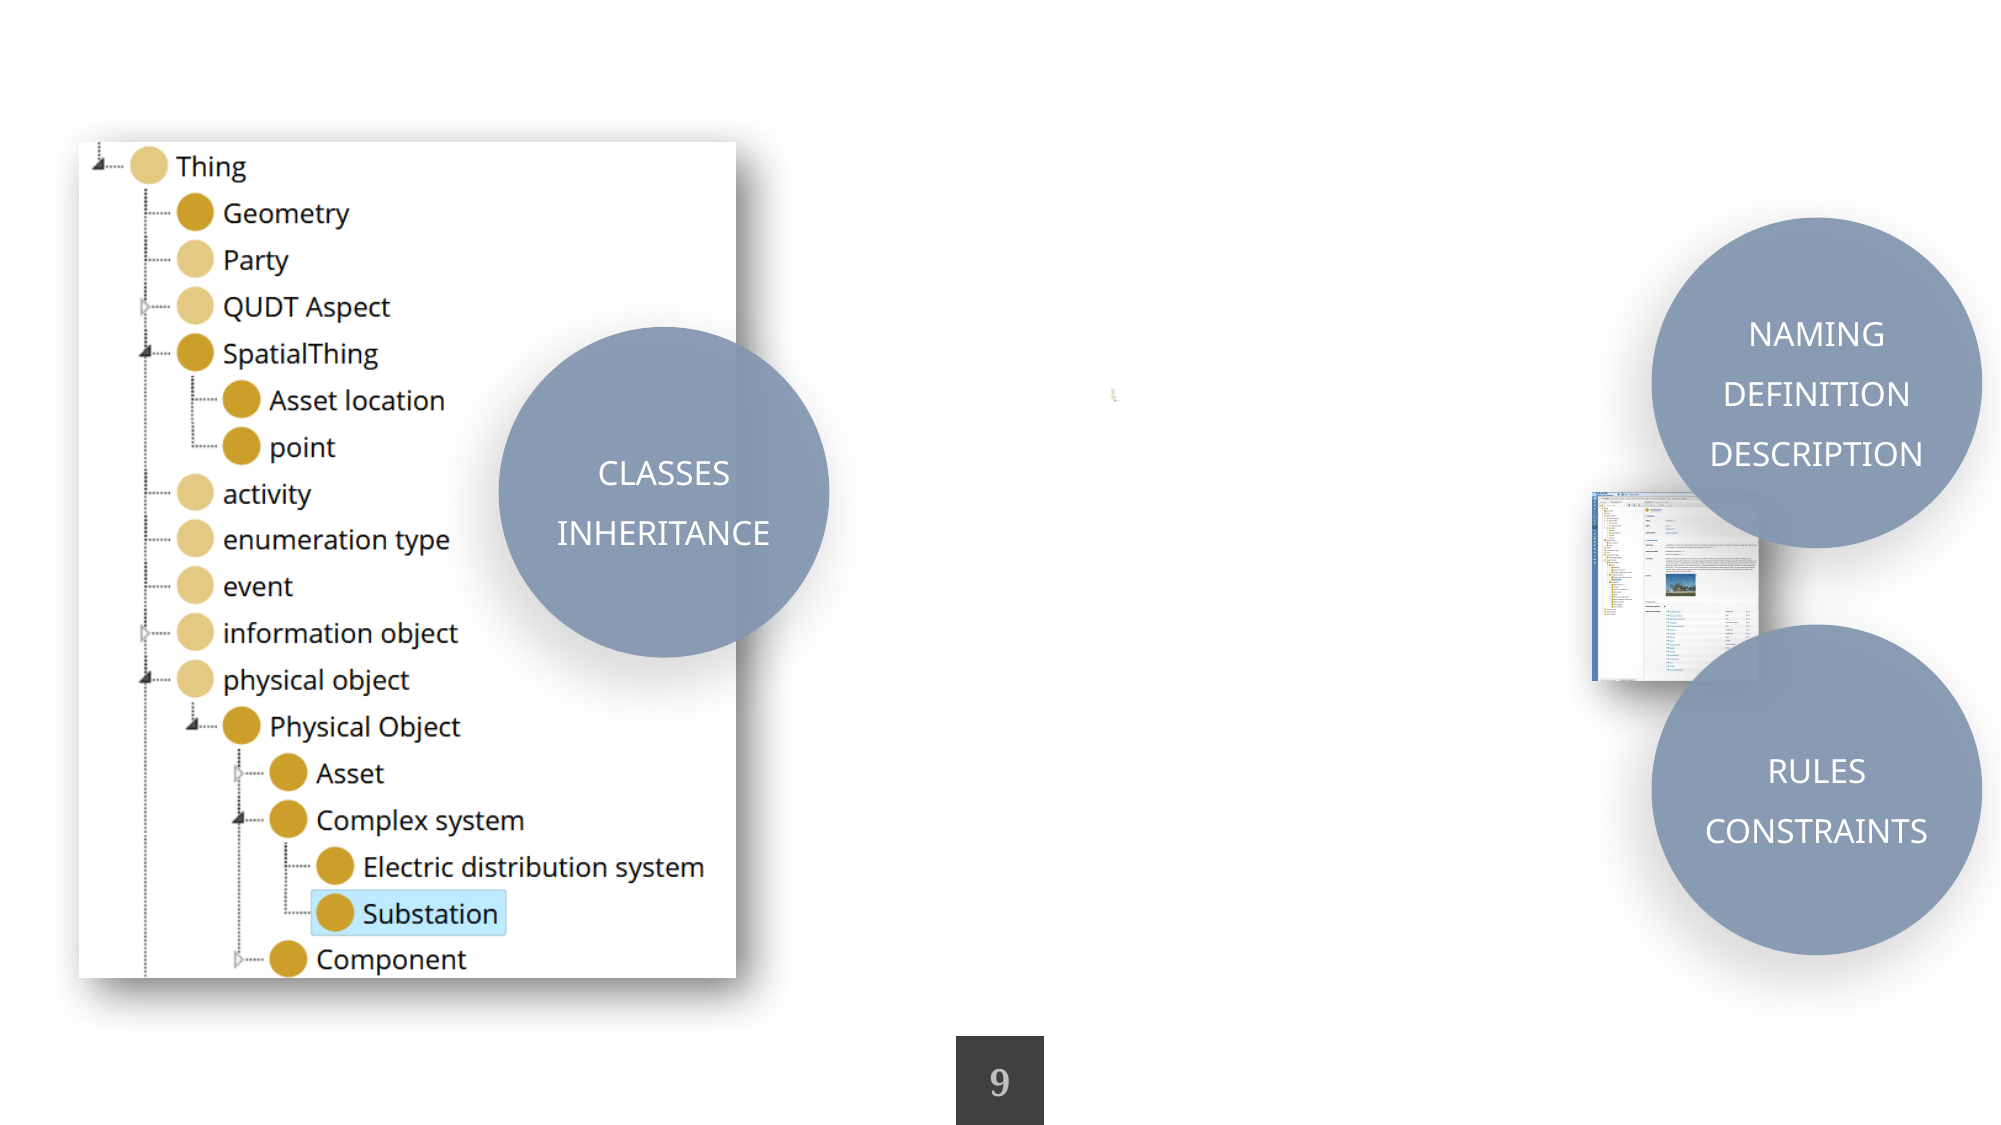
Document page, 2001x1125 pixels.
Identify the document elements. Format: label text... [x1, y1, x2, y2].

picture [1592, 492, 1759, 681]
text_box RULES CONSTRAINTS [1650, 623, 1984, 957]
text_box NAMING DEFINITION DESCRIPTION [1650, 216, 1984, 550]
picture [1110, 388, 1121, 402]
text_box 9 [956, 1036, 1044, 1125]
text_box CLASSES INHERITANCE [736, 342, 831, 643]
picture [79, 142, 736, 978]
